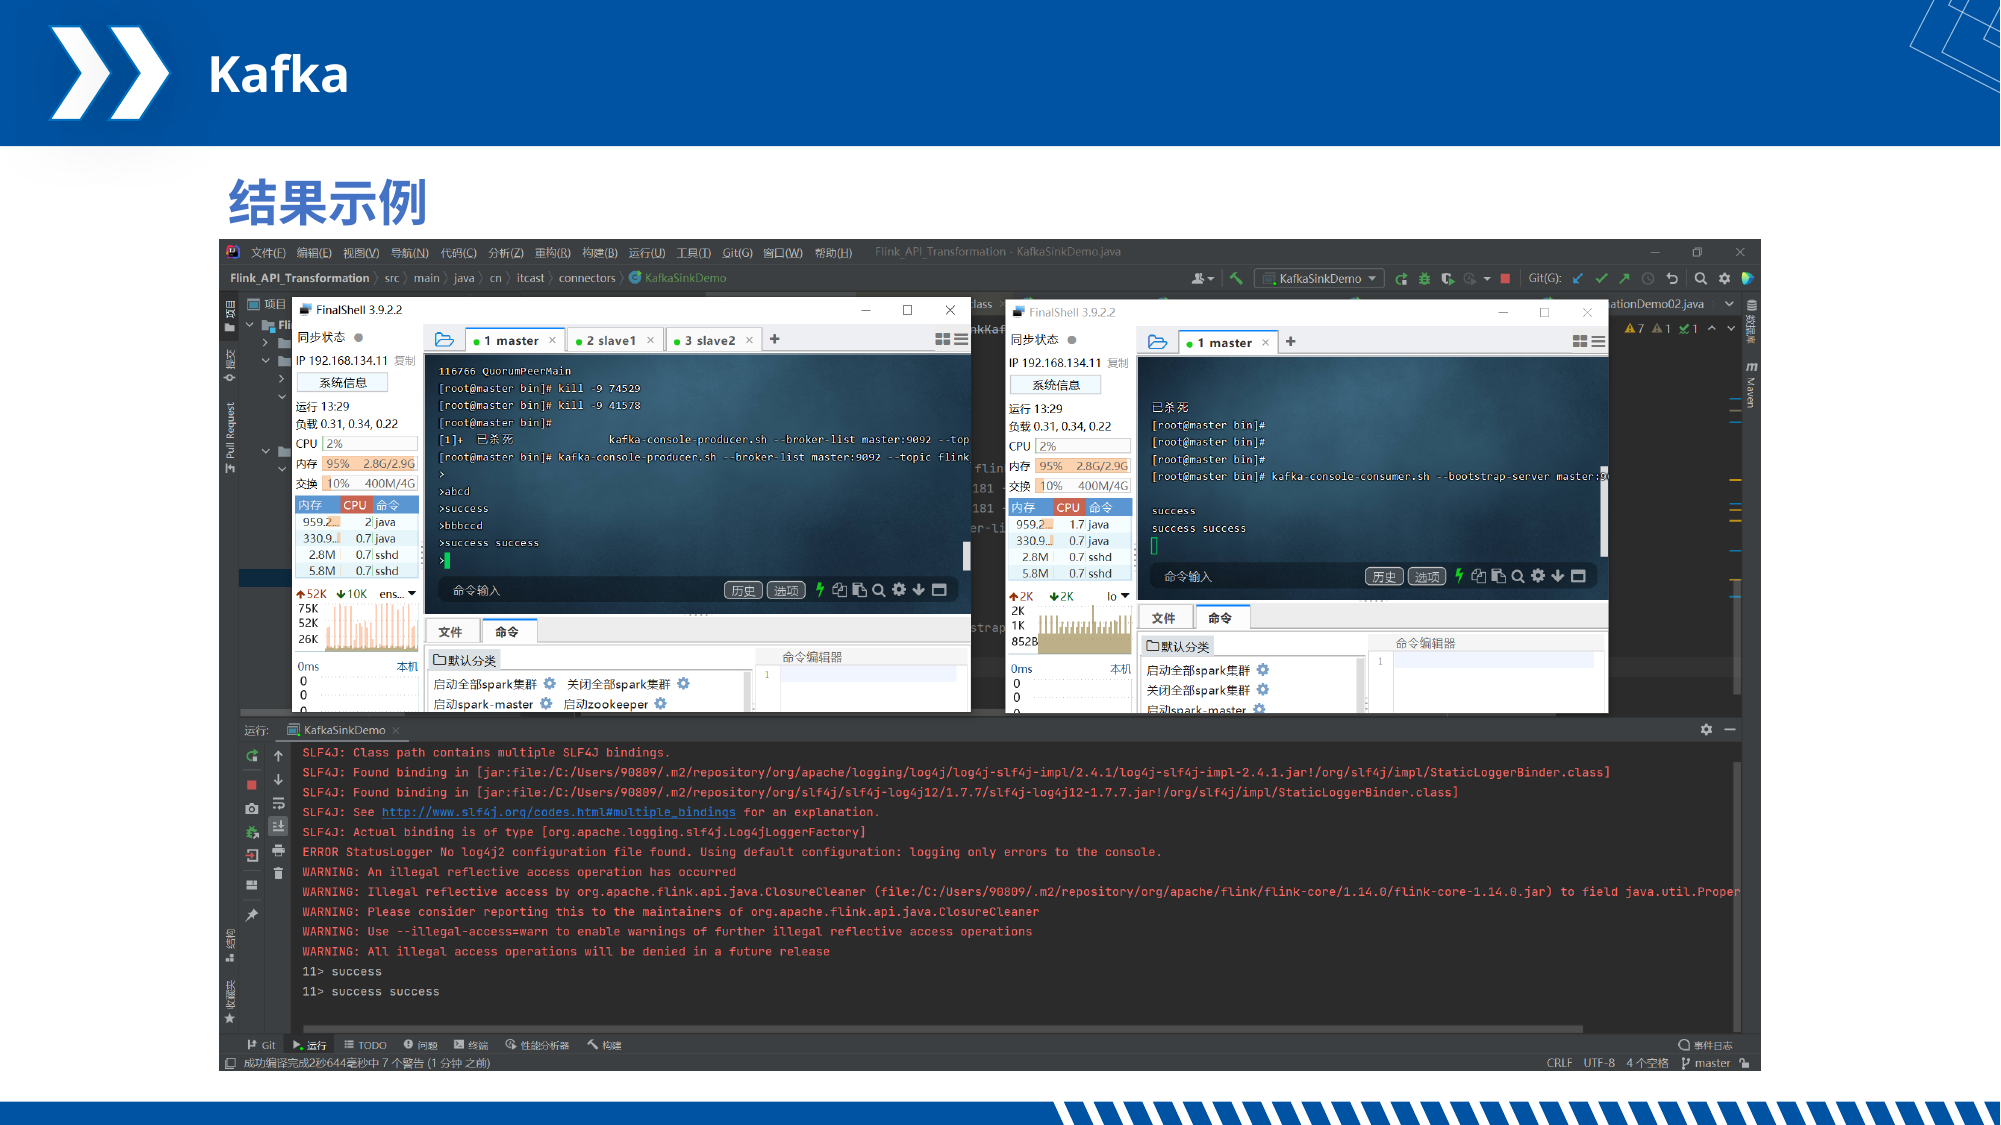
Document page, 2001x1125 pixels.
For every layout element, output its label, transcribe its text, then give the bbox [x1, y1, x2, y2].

text_box [1448, 1100, 1481, 1125]
text_box [1863, 1100, 1897, 1125]
text_box [1062, 1100, 1095, 1125]
text_box [1388, 1100, 1422, 1125]
text_box [0, 0, 2000, 147]
text_box [0, 1100, 1065, 1125]
text_box [1299, 1100, 1333, 1125]
text_box [1626, 1100, 1659, 1125]
text_box [1834, 1100, 1867, 1125]
text_box [106, 25, 172, 121]
text_box [1596, 1100, 1630, 1125]
text_box [1745, 1100, 1778, 1125]
text_box [1923, 1100, 1956, 1125]
text_box Kafka [192, 35, 431, 111]
text_box [1121, 1100, 1155, 1125]
text_box [1180, 1100, 1214, 1125]
text_box [1418, 1100, 1451, 1125]
text_box 结果示例 [60, 164, 598, 240]
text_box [1937, 0, 2000, 95]
text_box [1566, 1100, 1600, 1125]
text_box [1655, 1100, 1689, 1125]
text_box [1537, 1100, 1570, 1125]
text_box [1210, 1100, 1244, 1125]
text_box [1685, 1100, 1719, 1125]
text_box [1151, 1100, 1184, 1125]
text_box [1091, 1100, 1125, 1125]
text_box [1359, 1100, 1392, 1125]
text_box [1804, 1100, 1837, 1125]
text_box [1240, 1100, 1273, 1125]
text_box [1329, 1100, 1362, 1125]
text_box [1477, 1100, 1511, 1125]
text_box [1507, 1100, 1540, 1125]
text_box [1270, 1100, 1303, 1125]
text_box [47, 25, 98, 121]
text_box [1893, 1100, 1926, 1125]
text_box [1982, 1100, 2000, 1125]
picture [219, 239, 1761, 1071]
text_box [1952, 1100, 1986, 1125]
text_box [1774, 1100, 1808, 1125]
text_box [1715, 1100, 1748, 1125]
